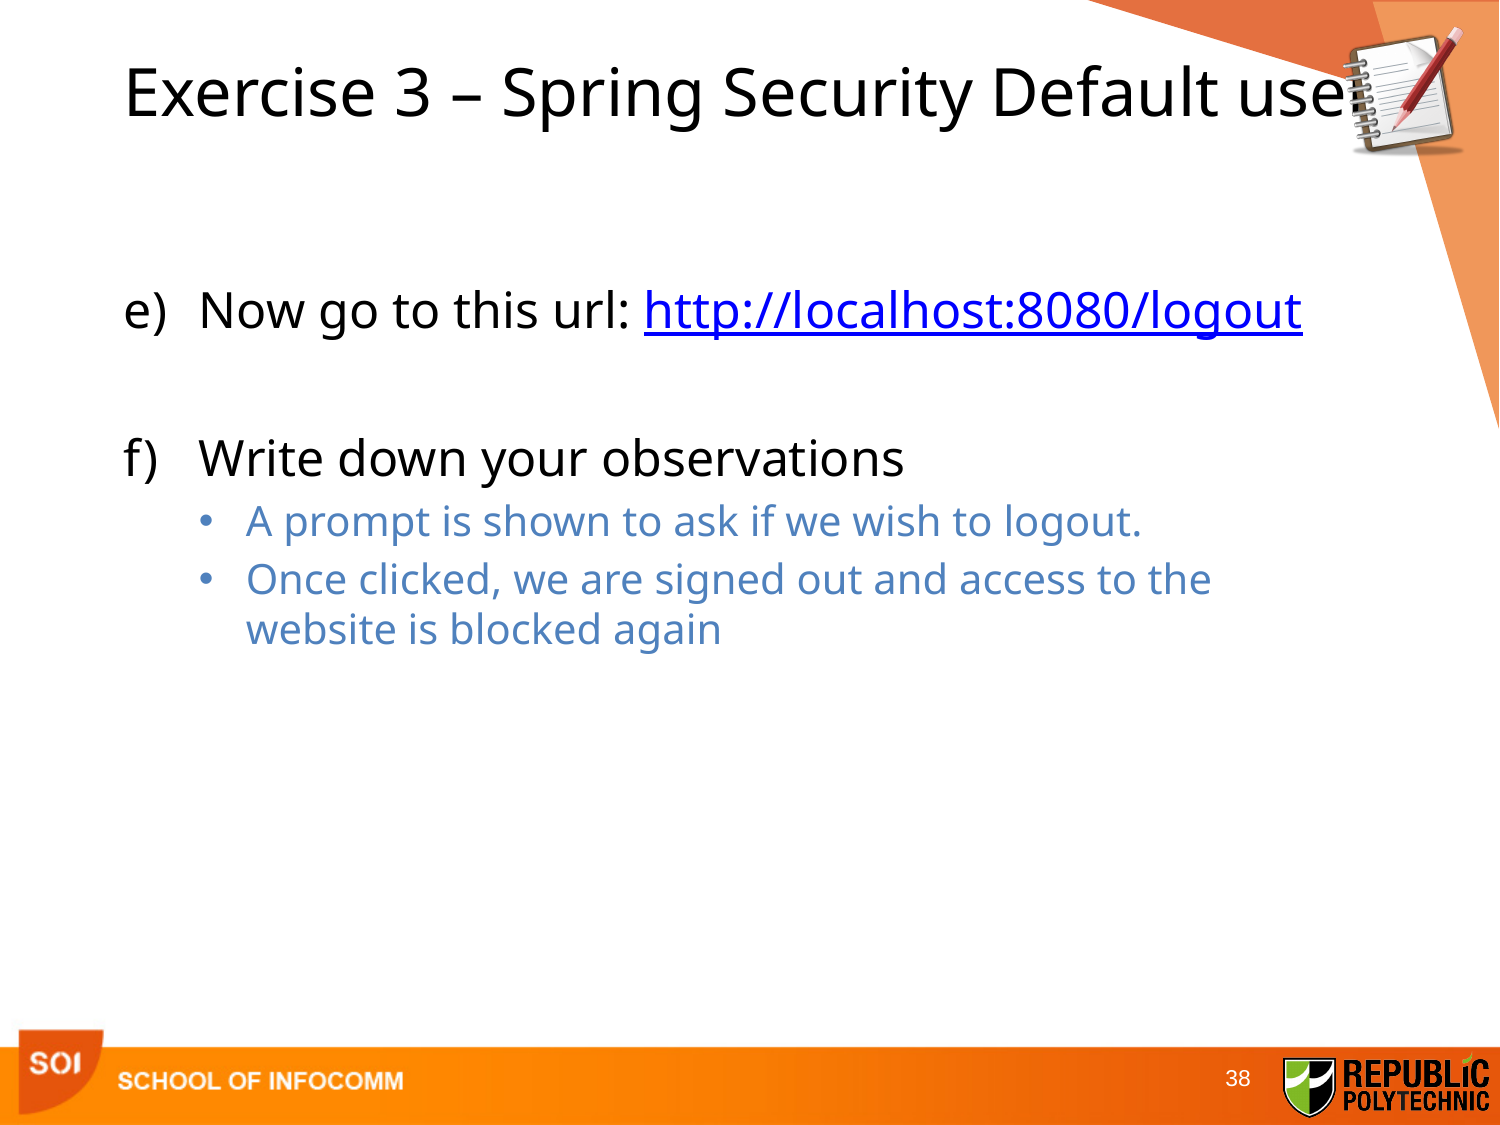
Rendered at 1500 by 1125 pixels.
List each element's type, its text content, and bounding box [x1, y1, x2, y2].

picture [0, 0, 1500, 1125]
list Now go to this url: http://localhost:8080/logout Write down your observations A prompt is shown to ask if we wish to logout. Once clicked, we are signed out and access to the website is blocked again [109, 270, 1336, 888]
title Exercise 3 – Spring Security Default user [109, 42, 1392, 220]
slide_number 38 [1210, 1056, 1500, 1117]
